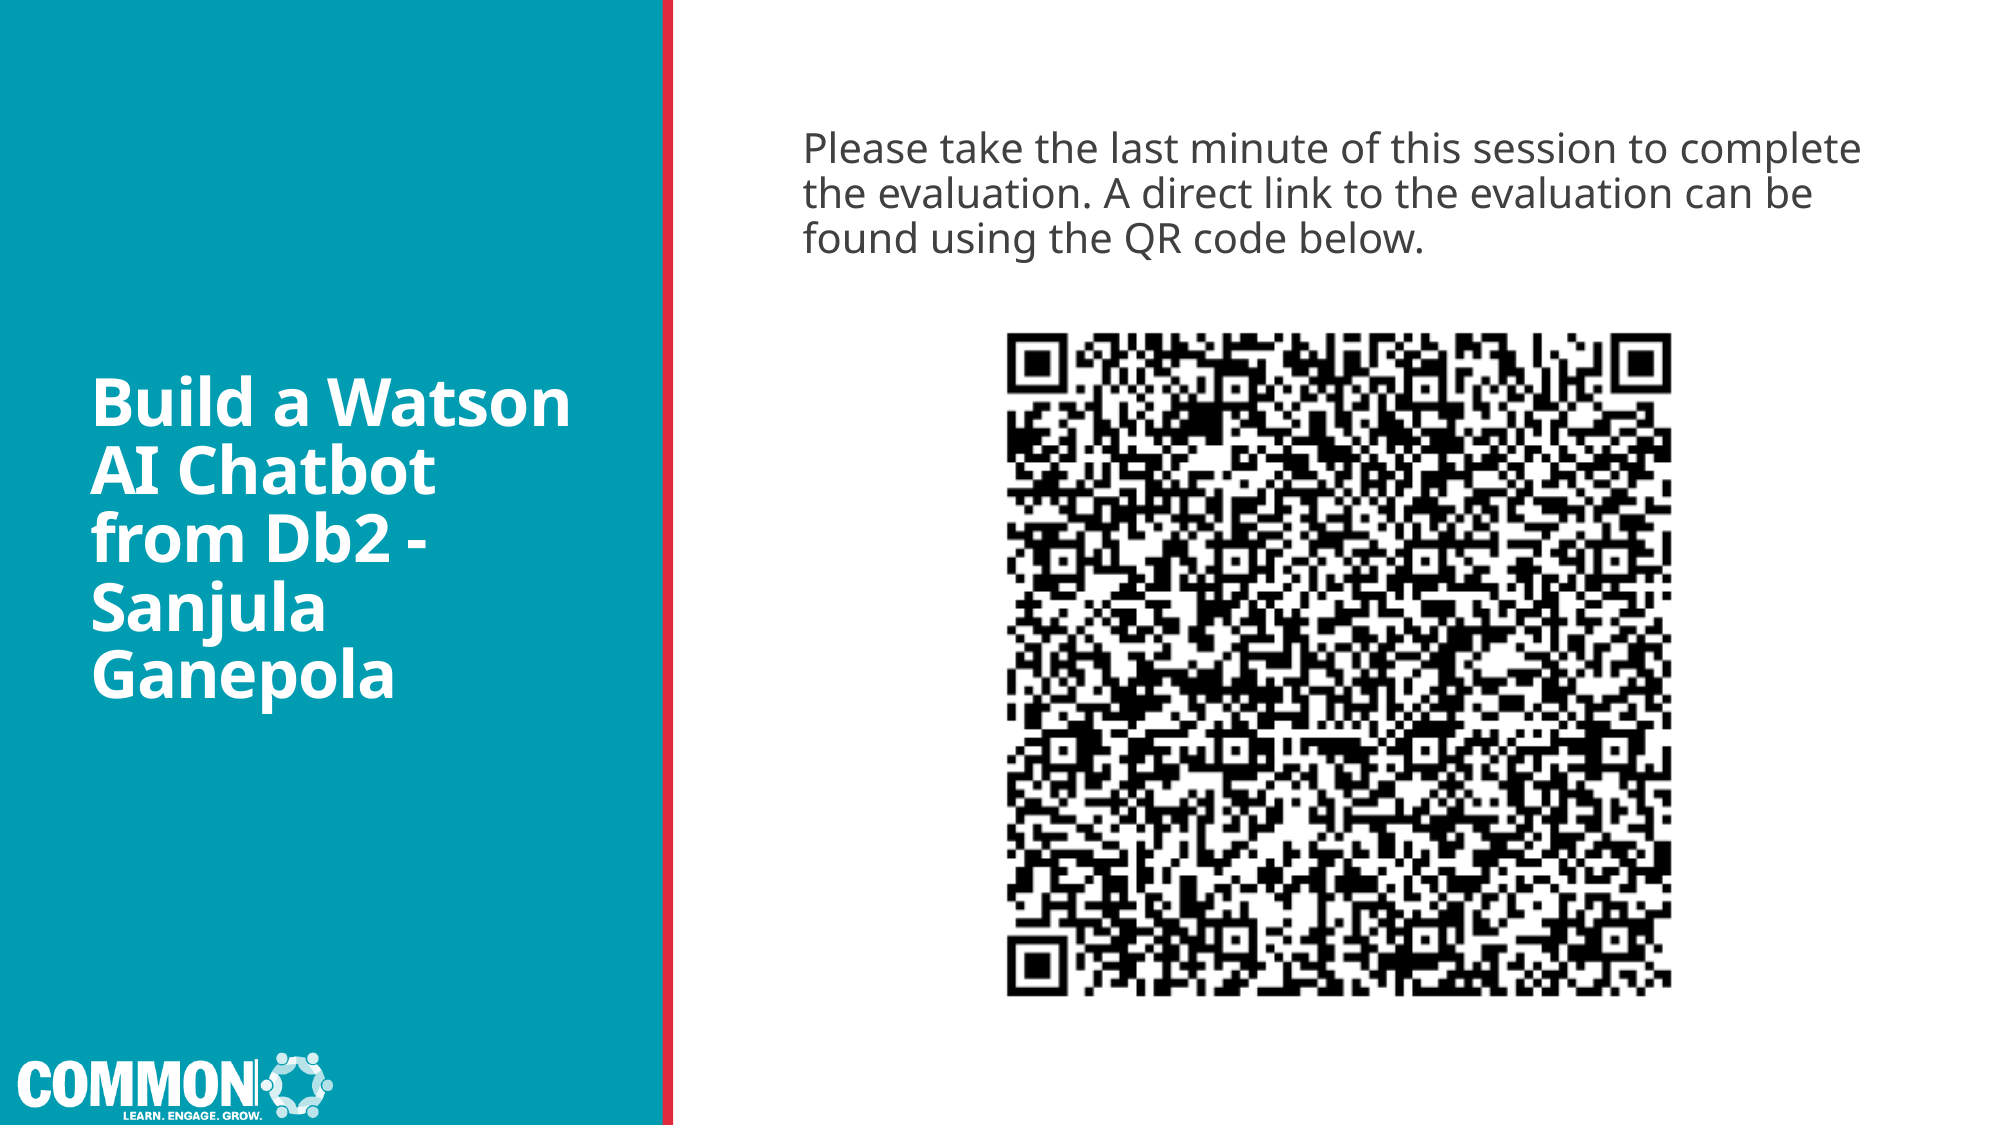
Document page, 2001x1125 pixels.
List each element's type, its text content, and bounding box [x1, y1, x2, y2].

list Please take the last minute of this session to complete the evaluation. A direct link to the evaluation can be found using the QR code below. [787, 120, 1875, 281]
title Build a Watson AI Chatbot from Db2 - Sanjula Ganepola [75, 97, 600, 988]
picture [17, 1052, 333, 1120]
picture [999, 324, 1680, 1006]
